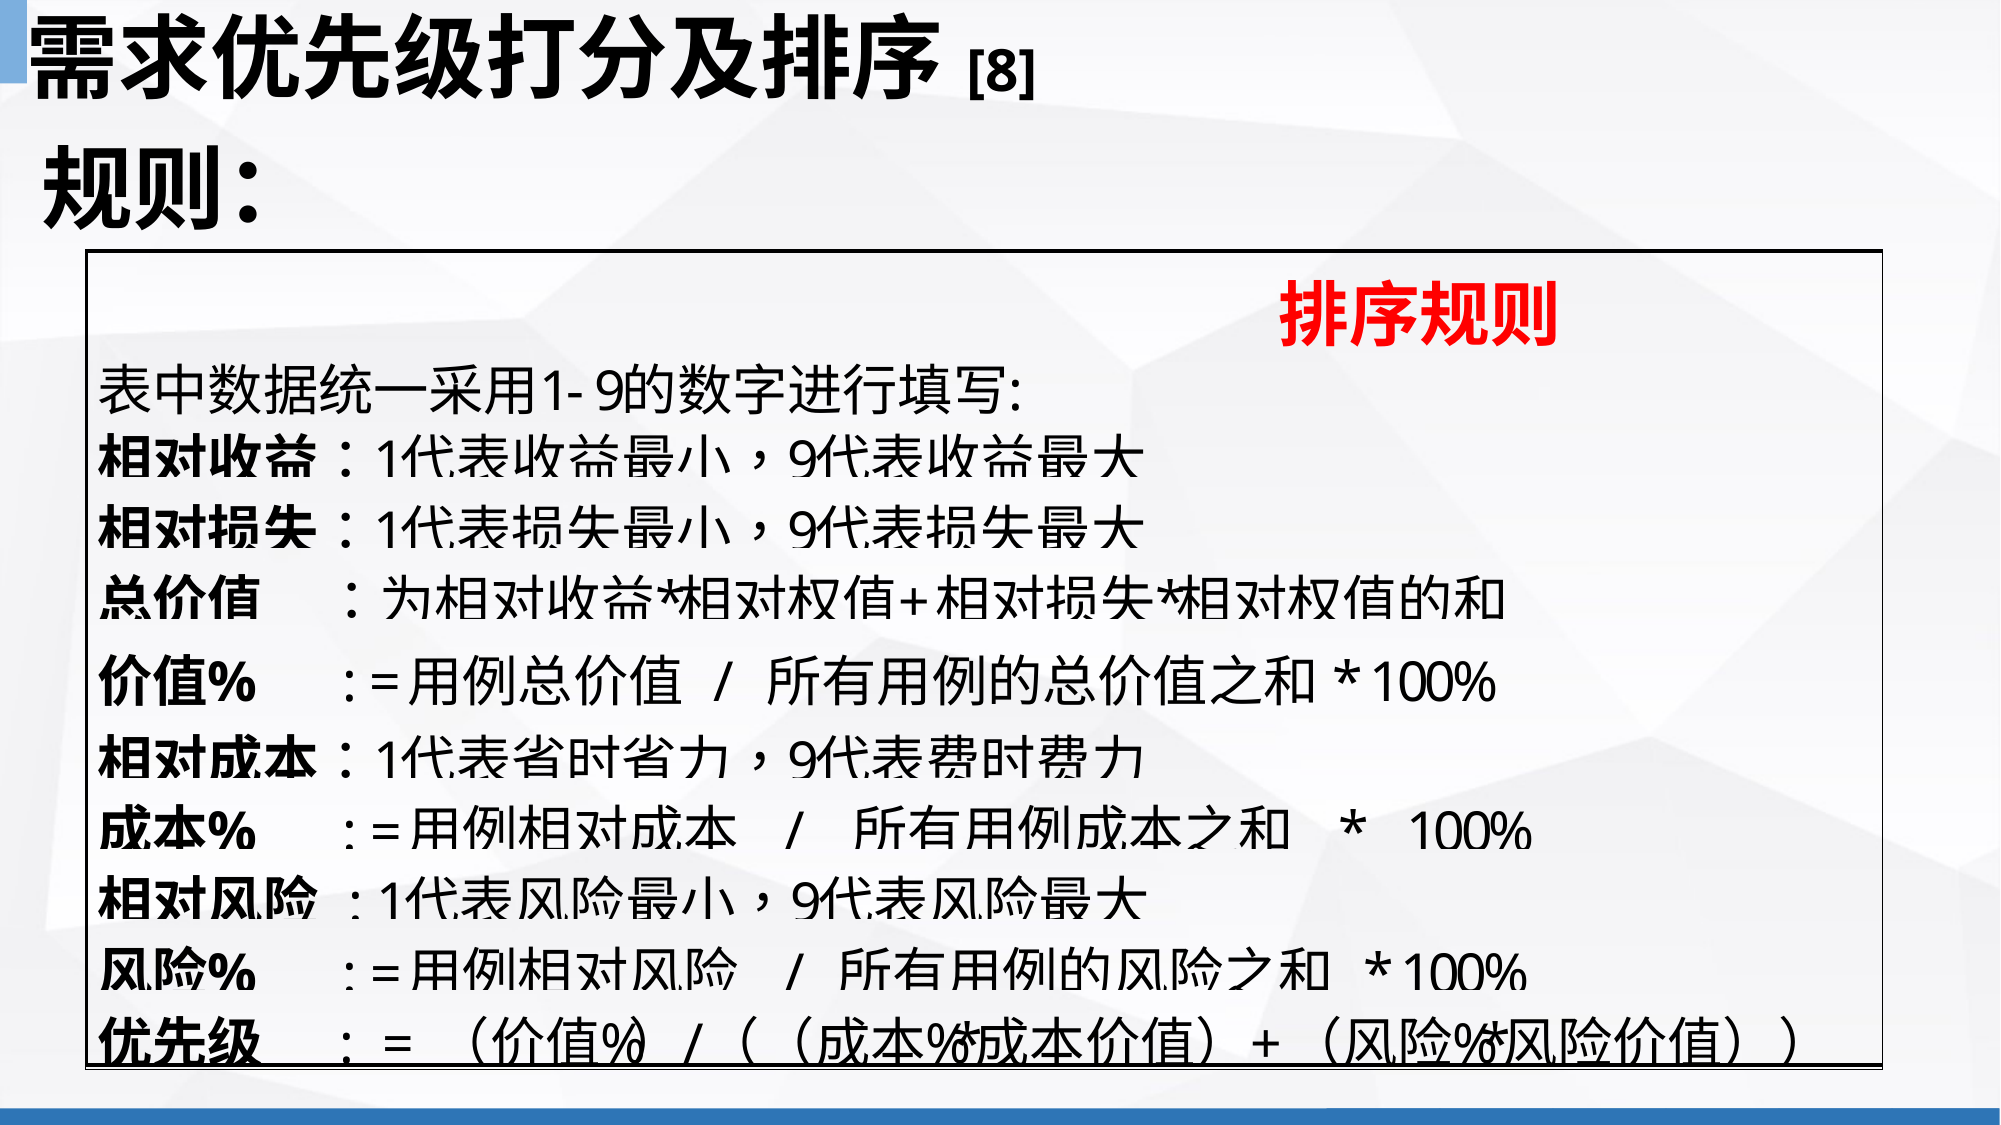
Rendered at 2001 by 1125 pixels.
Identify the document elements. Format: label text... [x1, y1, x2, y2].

text_box 规则： [26, 123, 342, 249]
text_box [0, 0, 11, 84]
picture [0, 0, 2001, 1125]
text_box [0, 1108, 2000, 1125]
text_box 需求优先级打分及排序[8] [11, 0, 1148, 118]
